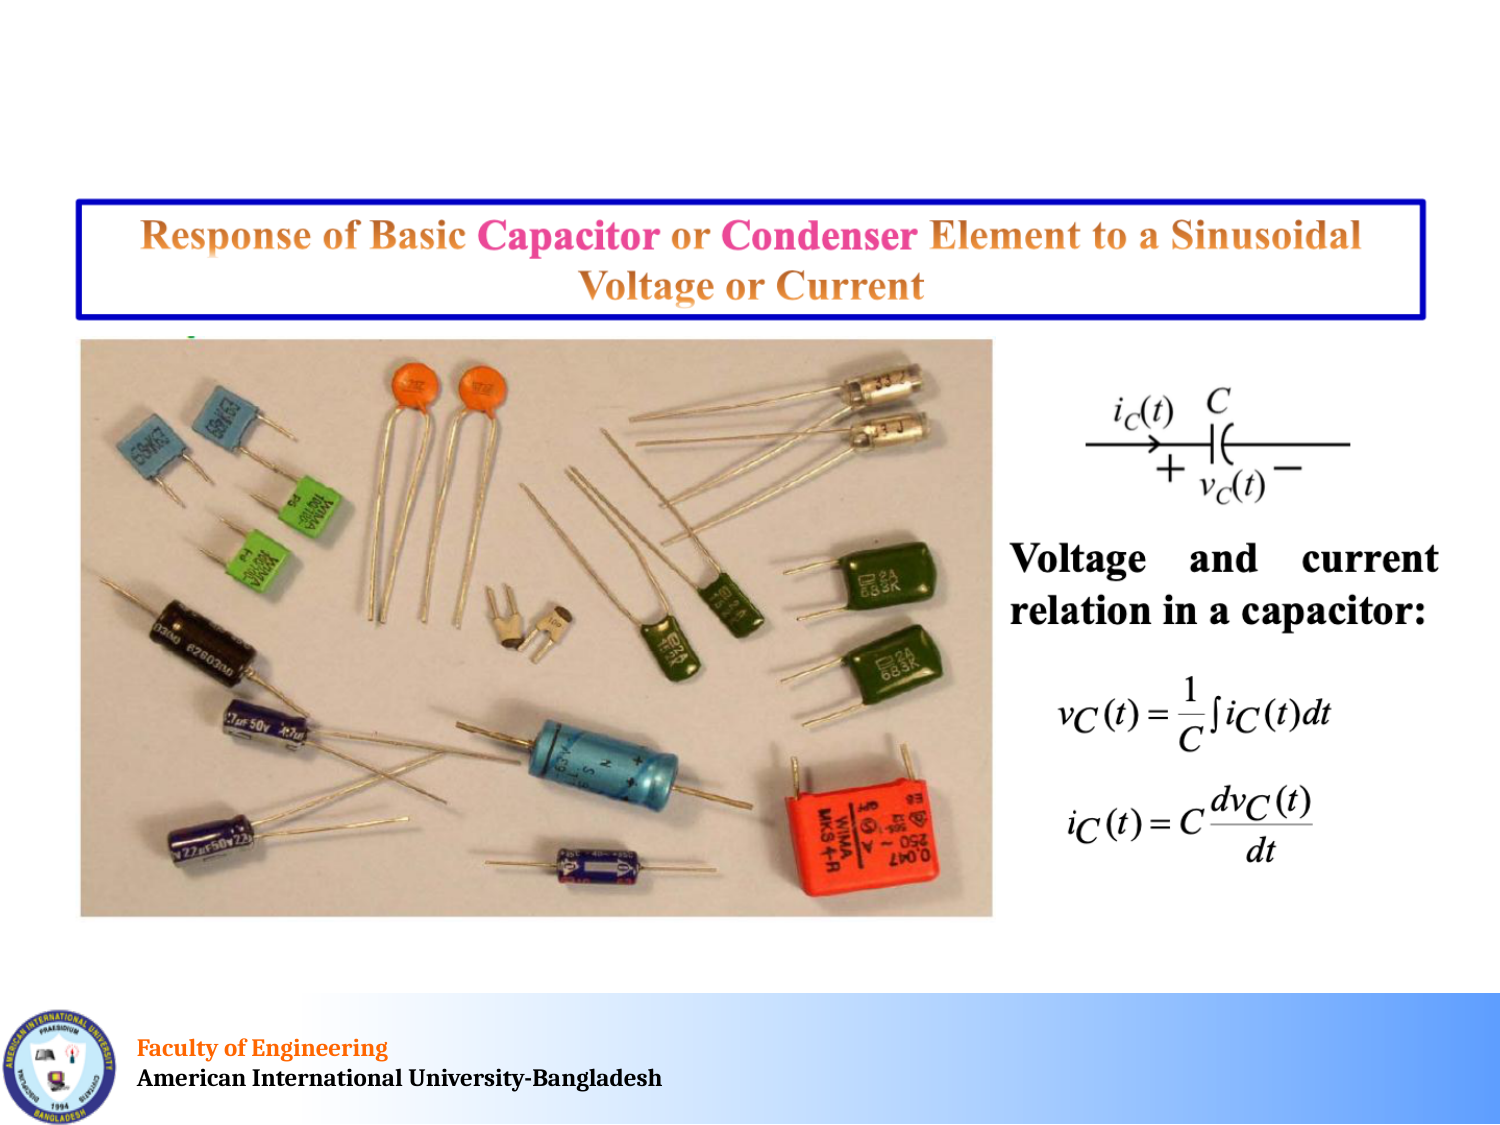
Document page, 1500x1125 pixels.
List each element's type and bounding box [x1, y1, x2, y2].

picture [60, 189, 1440, 936]
picture [0, 1007, 119, 1125]
